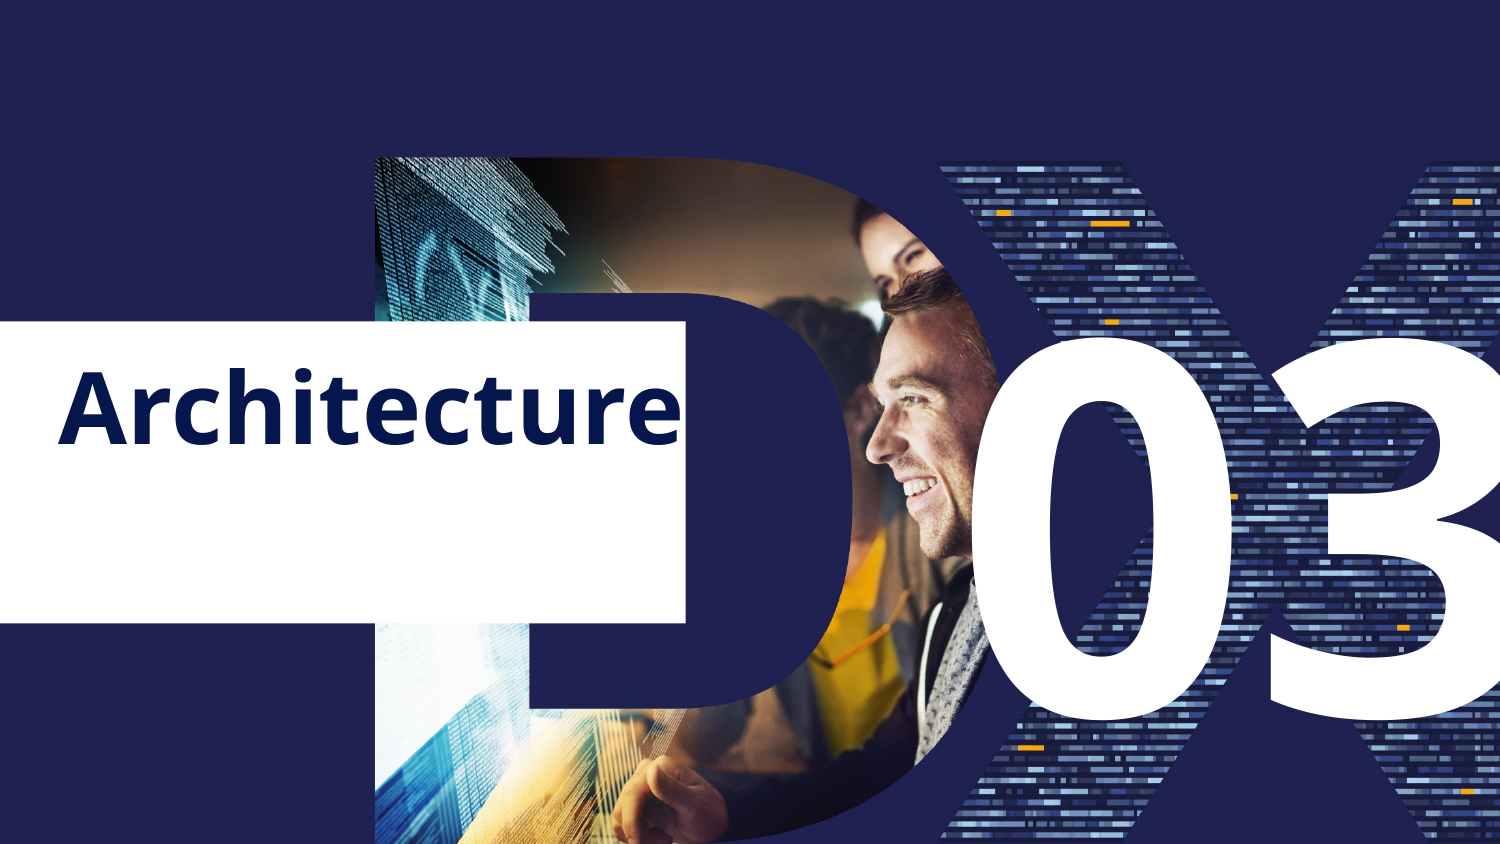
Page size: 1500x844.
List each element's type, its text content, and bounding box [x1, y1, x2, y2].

picture [0, 0, 1500, 844]
list 03 [937, 277, 1500, 839]
list Architecture [0, 321, 686, 624]
